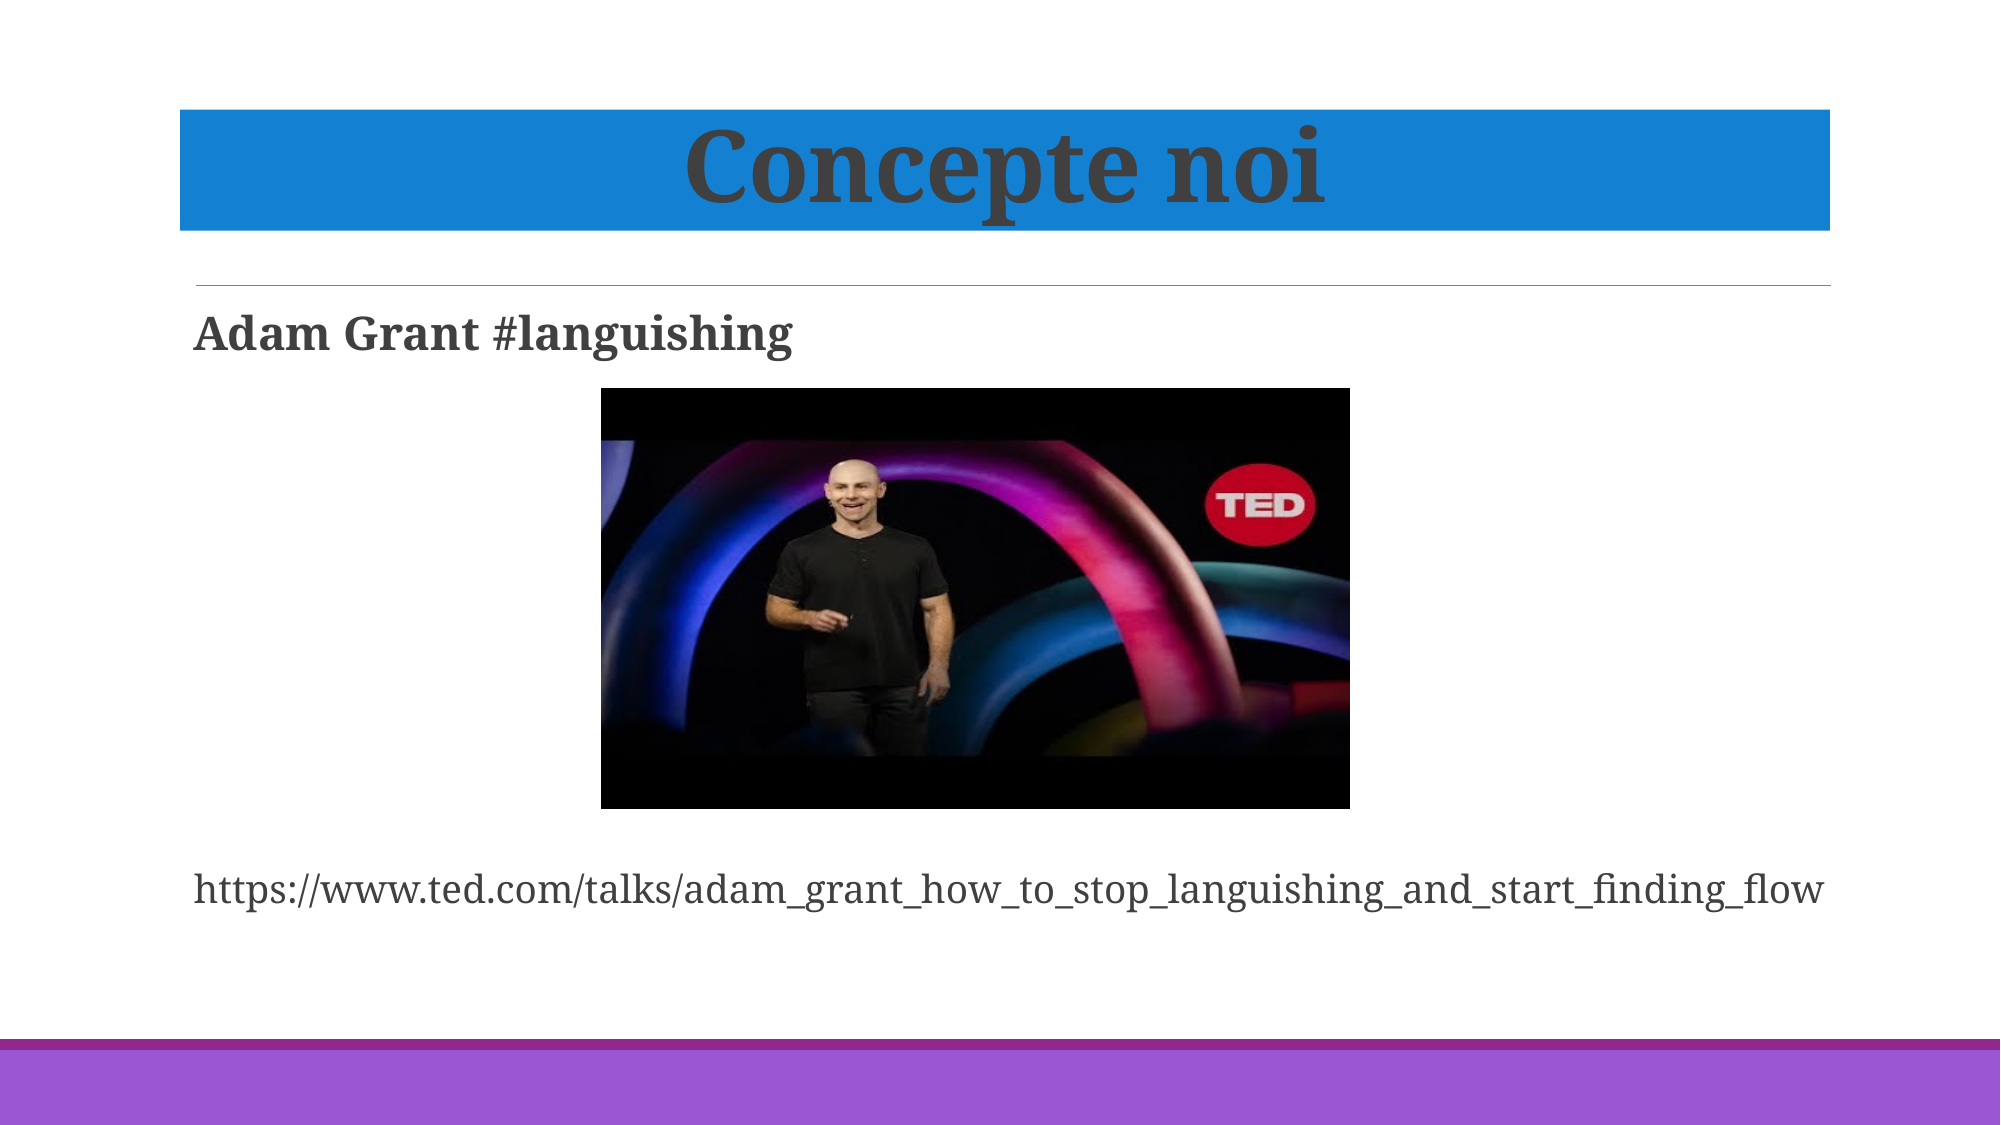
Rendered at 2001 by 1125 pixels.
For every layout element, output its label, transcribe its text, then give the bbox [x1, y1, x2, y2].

list Adam Grant #languishing https://www.ted.com/talks/adam_grant_how_to_stop_languishing_and_start_finding_flow [180, 302, 1830, 963]
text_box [599, 386, 1351, 810]
title Concepte noi [180, 109, 1830, 231]
